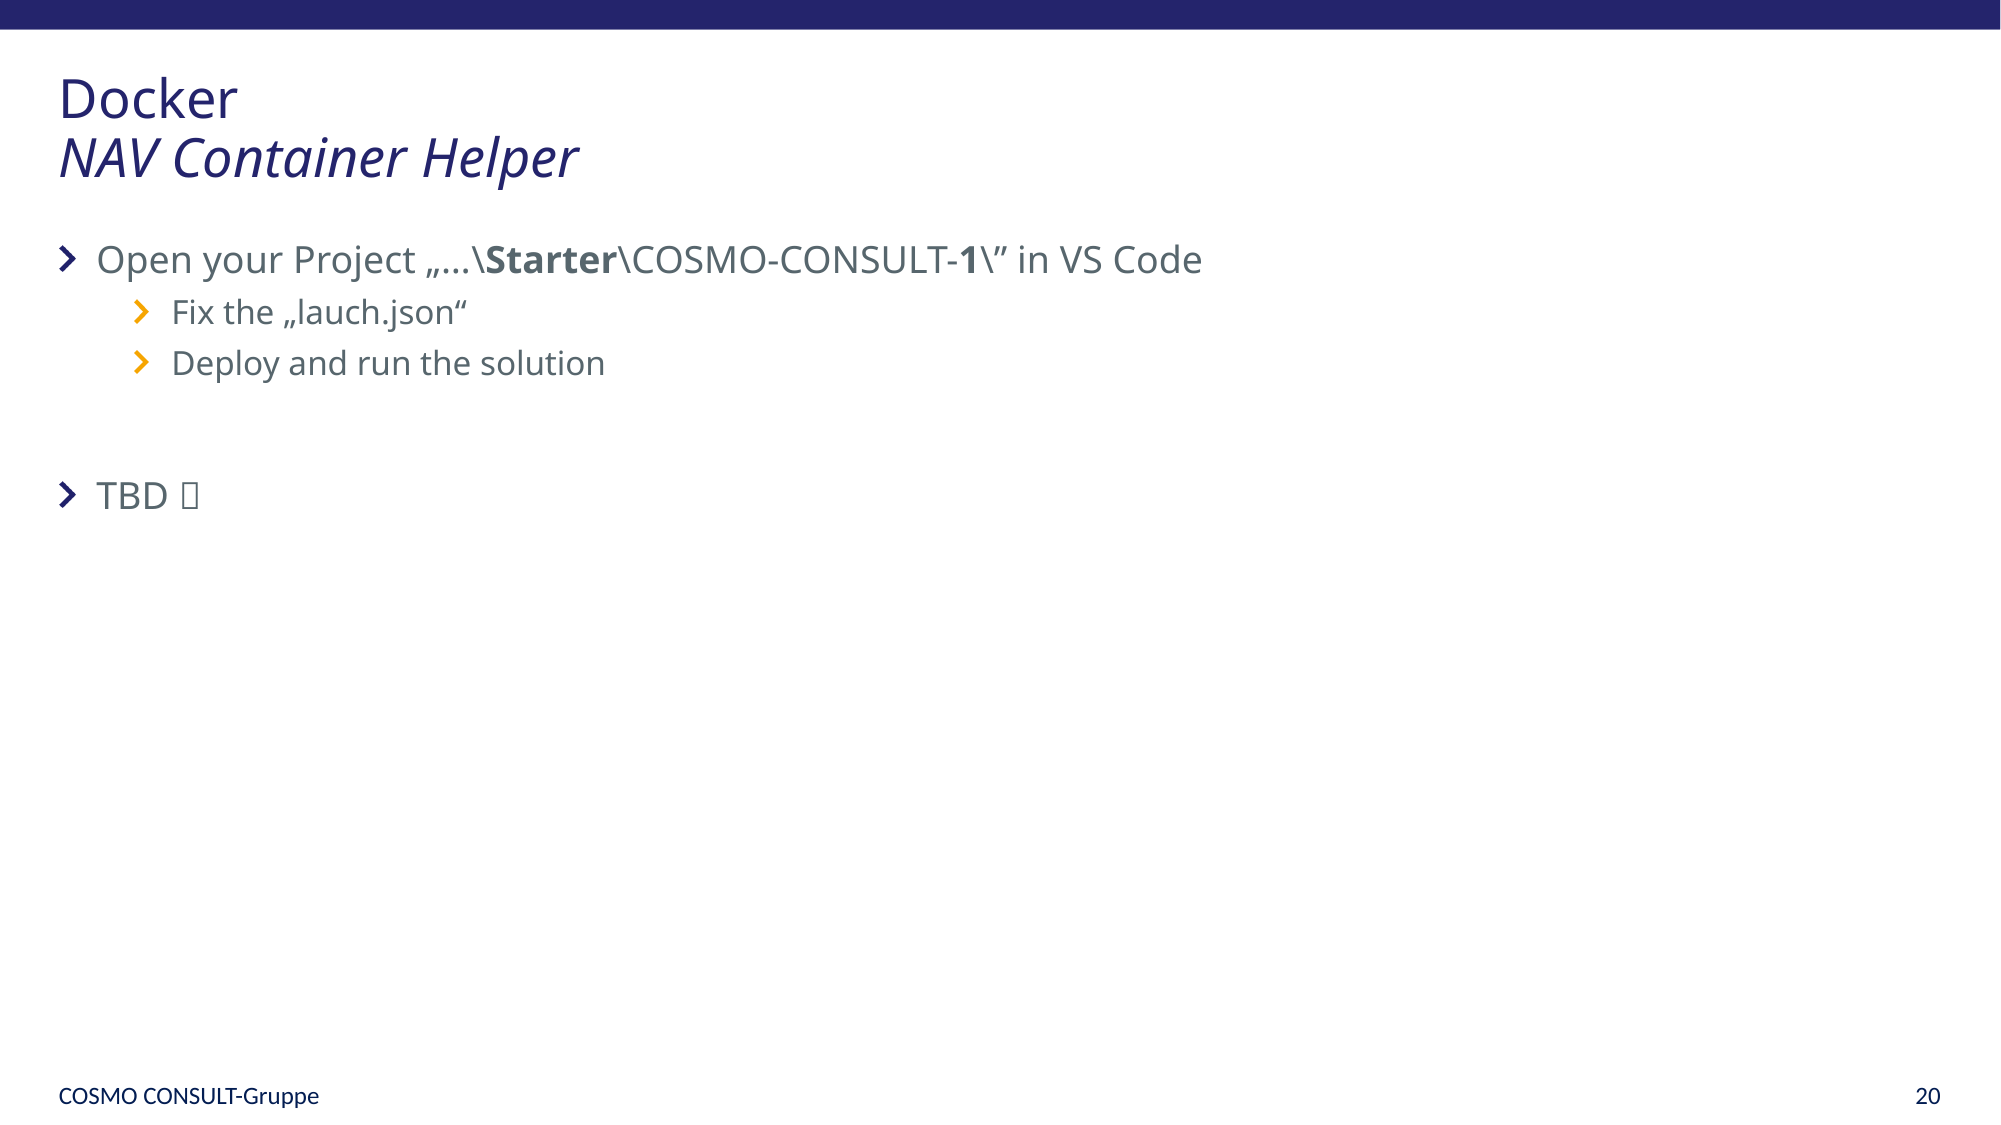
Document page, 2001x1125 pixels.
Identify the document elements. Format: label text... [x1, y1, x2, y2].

picture [134, 350, 149, 374]
picture [134, 299, 149, 324]
picture [59, 481, 76, 508]
title Docker NAV Container Helper [59, 59, 1940, 189]
picture [59, 245, 76, 272]
list Open your Project „…\Starter\COSMO-CONSULT-1\” in VS Code Fix the „lauch.json“ Deploy and run the solution TBD  [58, 235, 1941, 1040]
